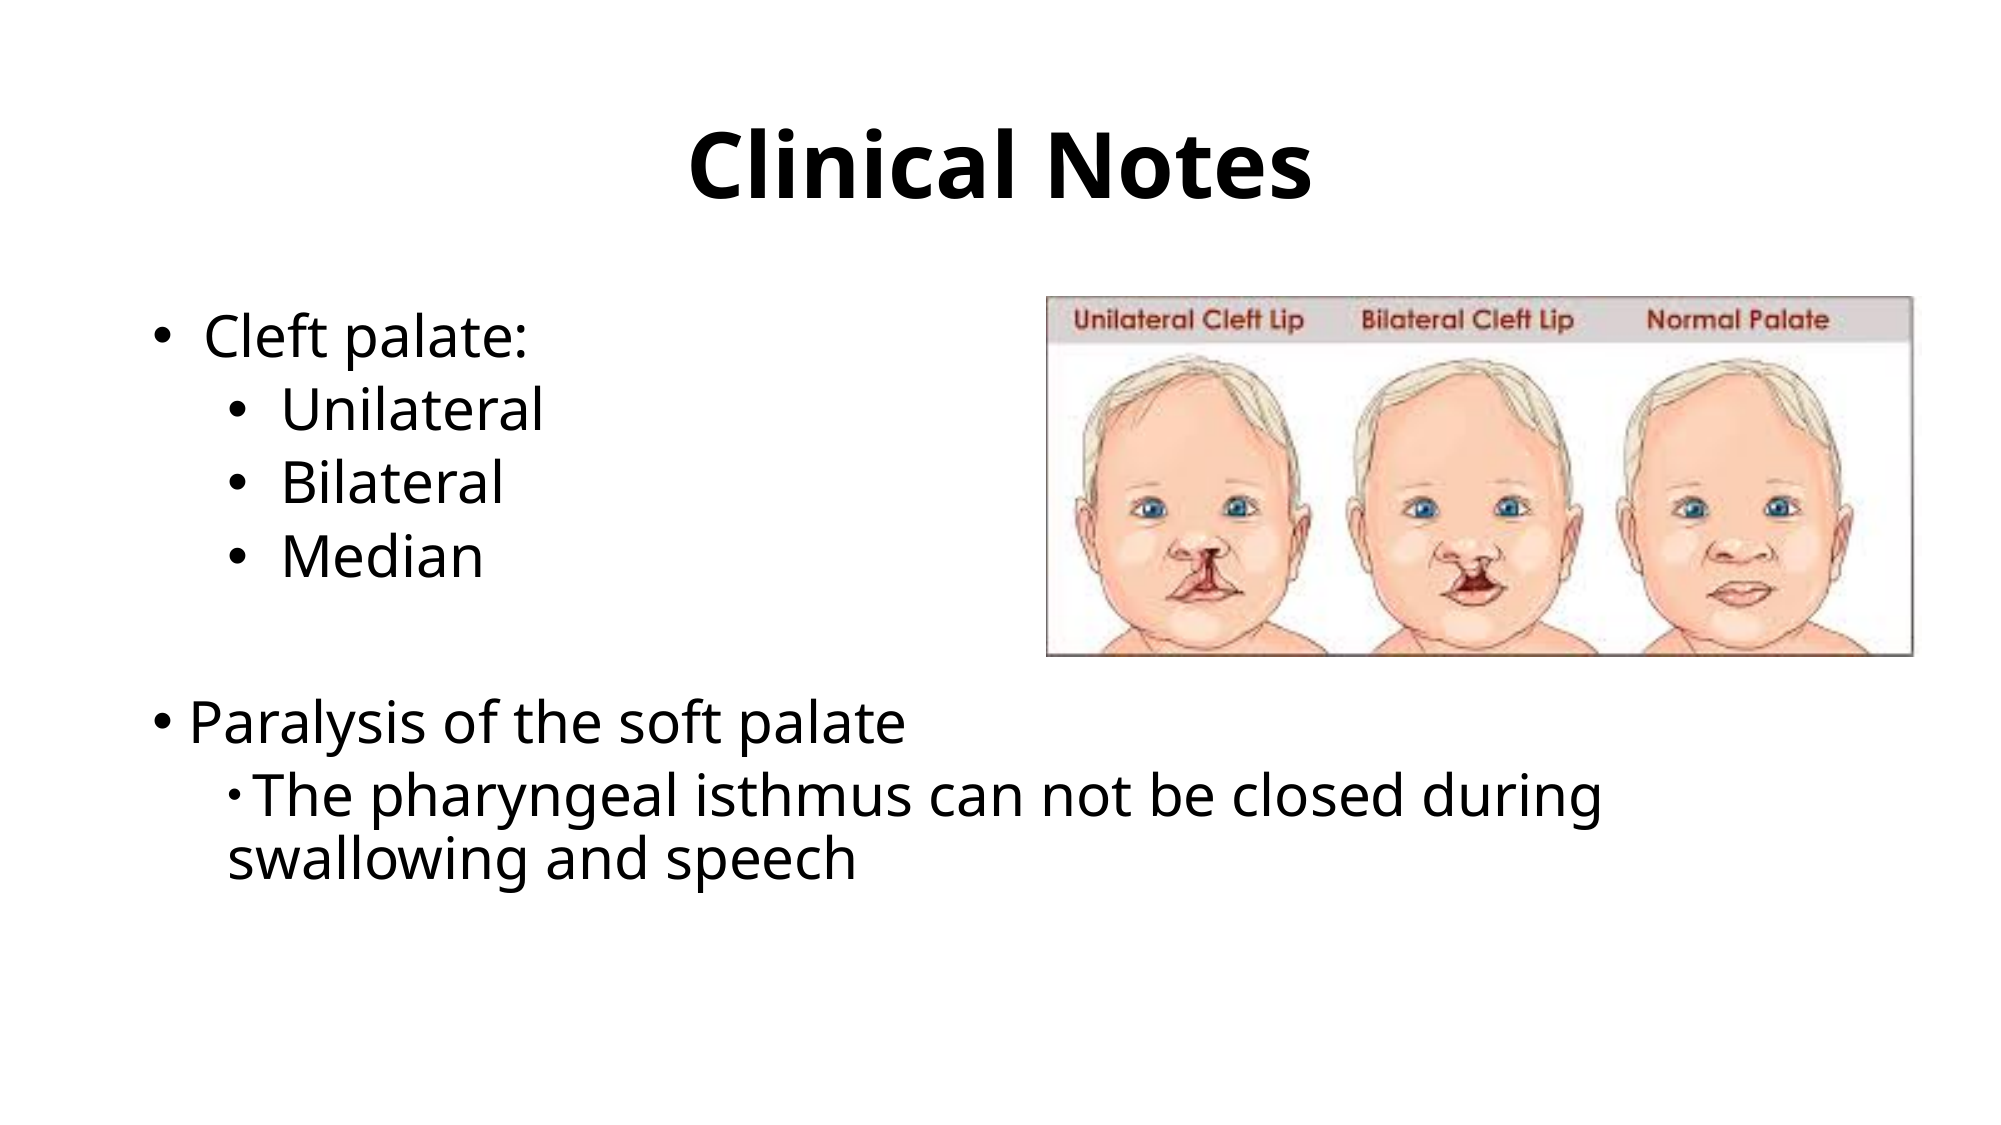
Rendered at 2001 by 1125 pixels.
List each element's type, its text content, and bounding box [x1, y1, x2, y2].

title Clinical Notes [137, 59, 1863, 278]
list Cleft palate: Unilateral Bilateral Median Paralysis of the soft palate The pharyngeal isthmus can not be closed during swallowing and speech [137, 299, 1863, 1014]
picture [1046, 296, 1922, 657]
